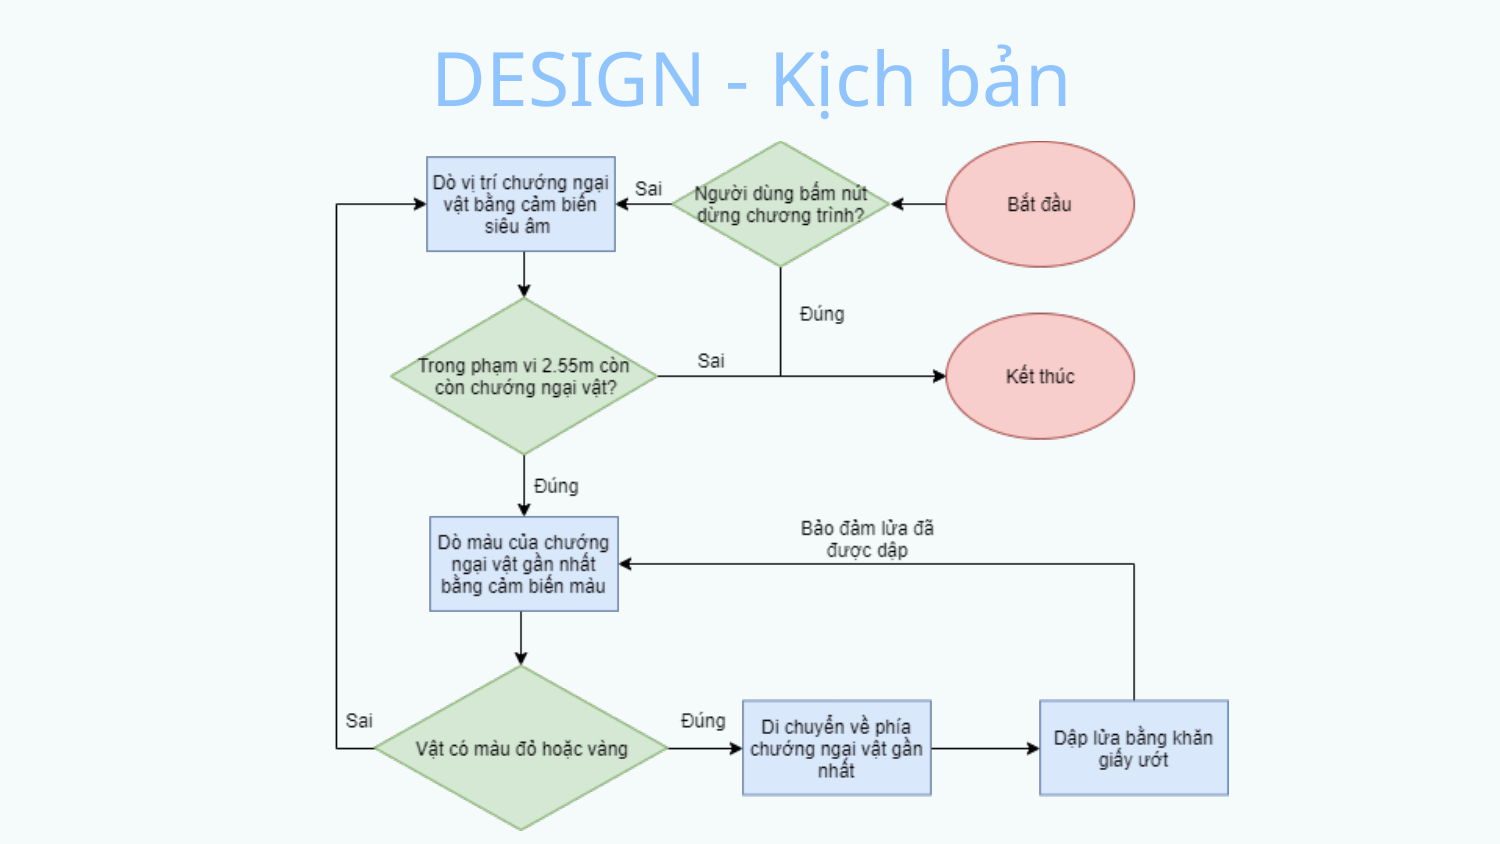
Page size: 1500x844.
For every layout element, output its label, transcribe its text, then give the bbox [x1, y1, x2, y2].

picture [325, 140, 1229, 831]
title DESIGN - Kịch bản [53, 16, 1451, 111]
